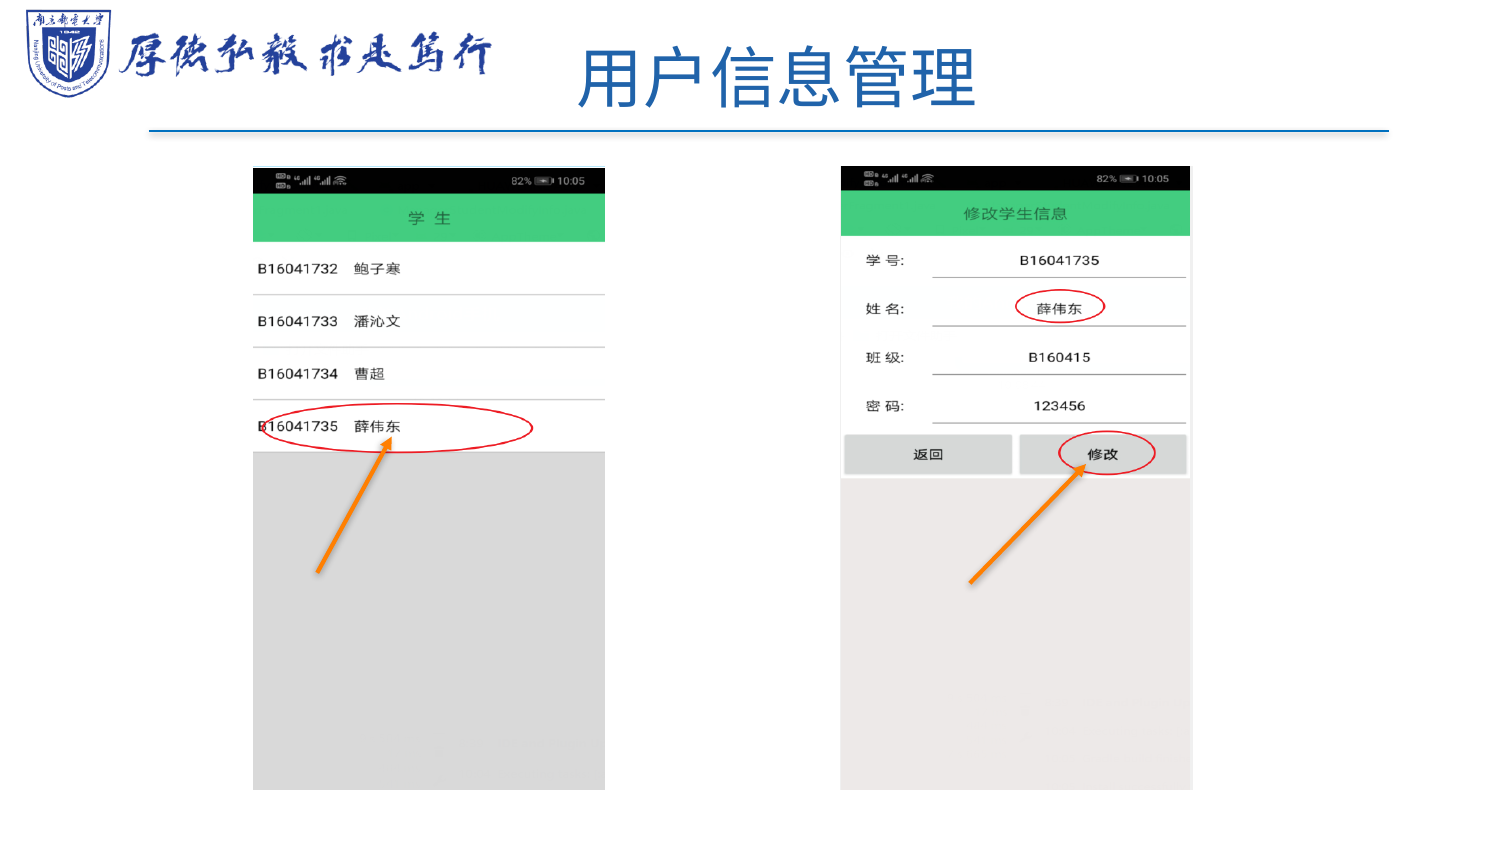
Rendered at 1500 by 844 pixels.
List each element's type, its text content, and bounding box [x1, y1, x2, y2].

text_box 用户信息管理 [391, 28, 1162, 124]
picture [839, 166, 1193, 790]
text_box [969, 463, 1087, 584]
picture [253, 166, 605, 790]
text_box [316, 436, 393, 574]
picture [20, 6, 504, 102]
